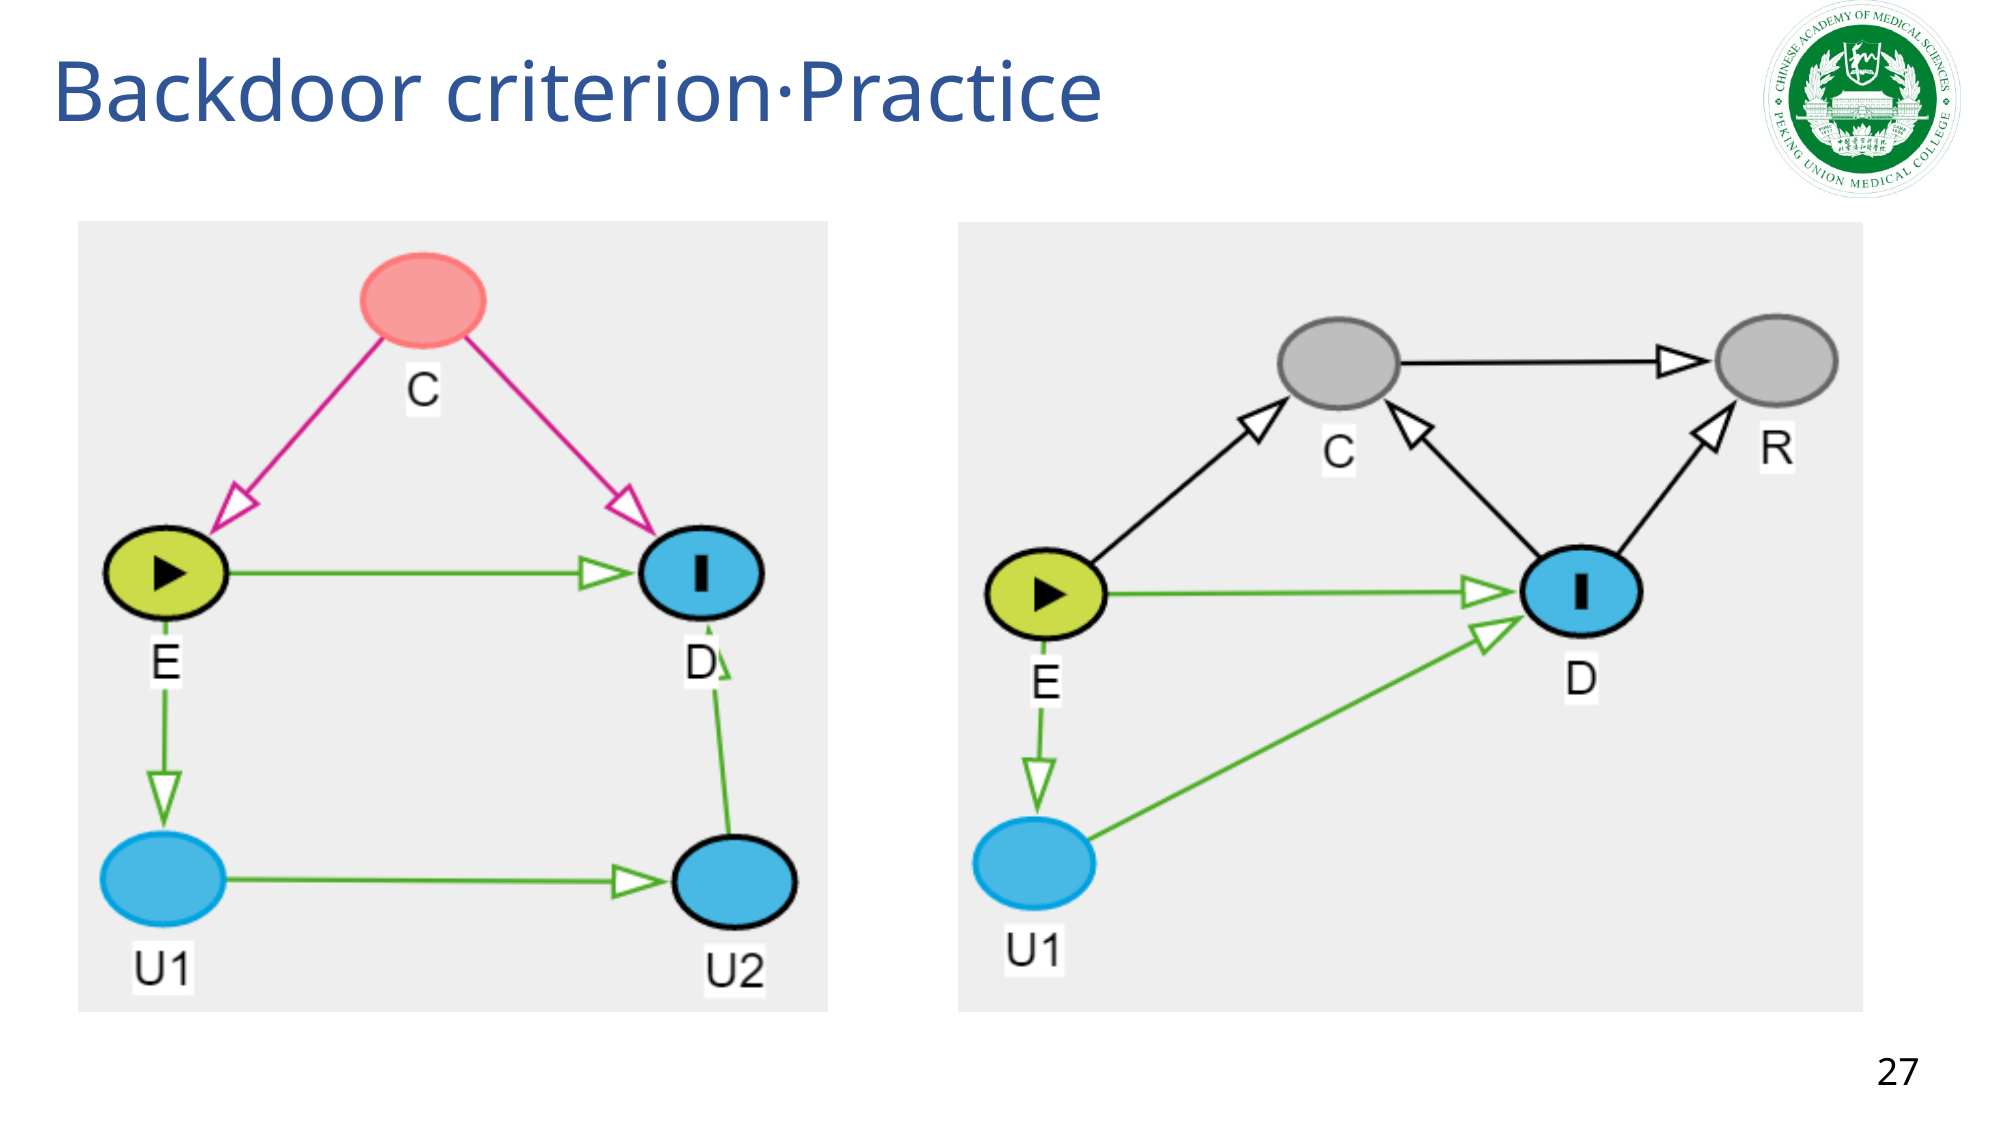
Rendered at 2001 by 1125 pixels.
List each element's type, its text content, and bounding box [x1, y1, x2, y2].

picture [1763, 0, 1961, 198]
picture [958, 222, 1863, 1012]
picture [77, 221, 828, 1013]
title Backdoor criterion·Practice [36, 41, 1891, 153]
slide_number 27 [1862, 1040, 1955, 1101]
